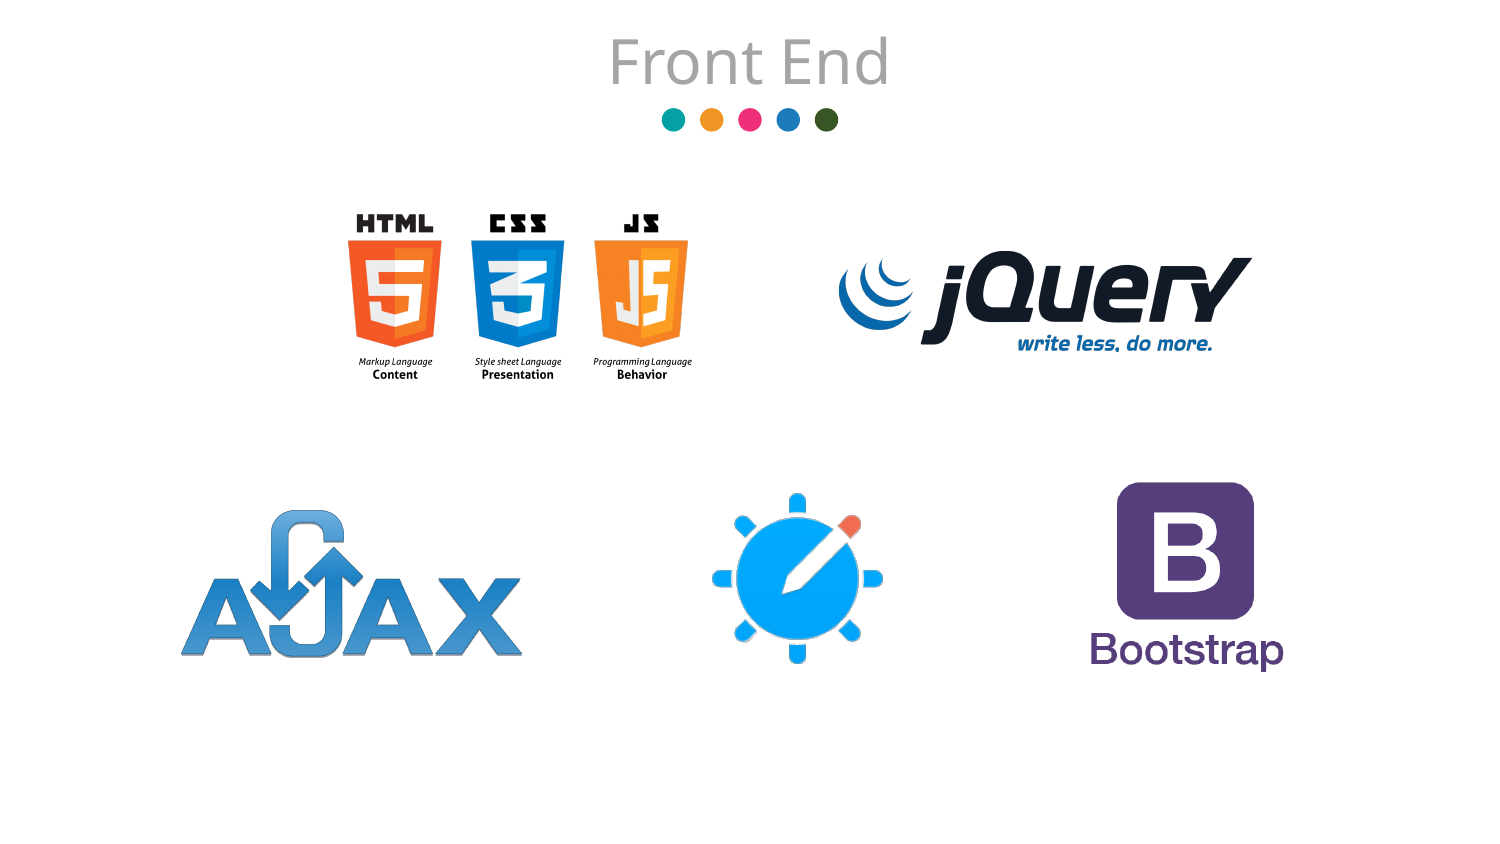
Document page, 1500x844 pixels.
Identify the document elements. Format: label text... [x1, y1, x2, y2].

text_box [170, 177, 1356, 749]
text_box Front End [302, 16, 1198, 104]
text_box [661, 107, 839, 132]
